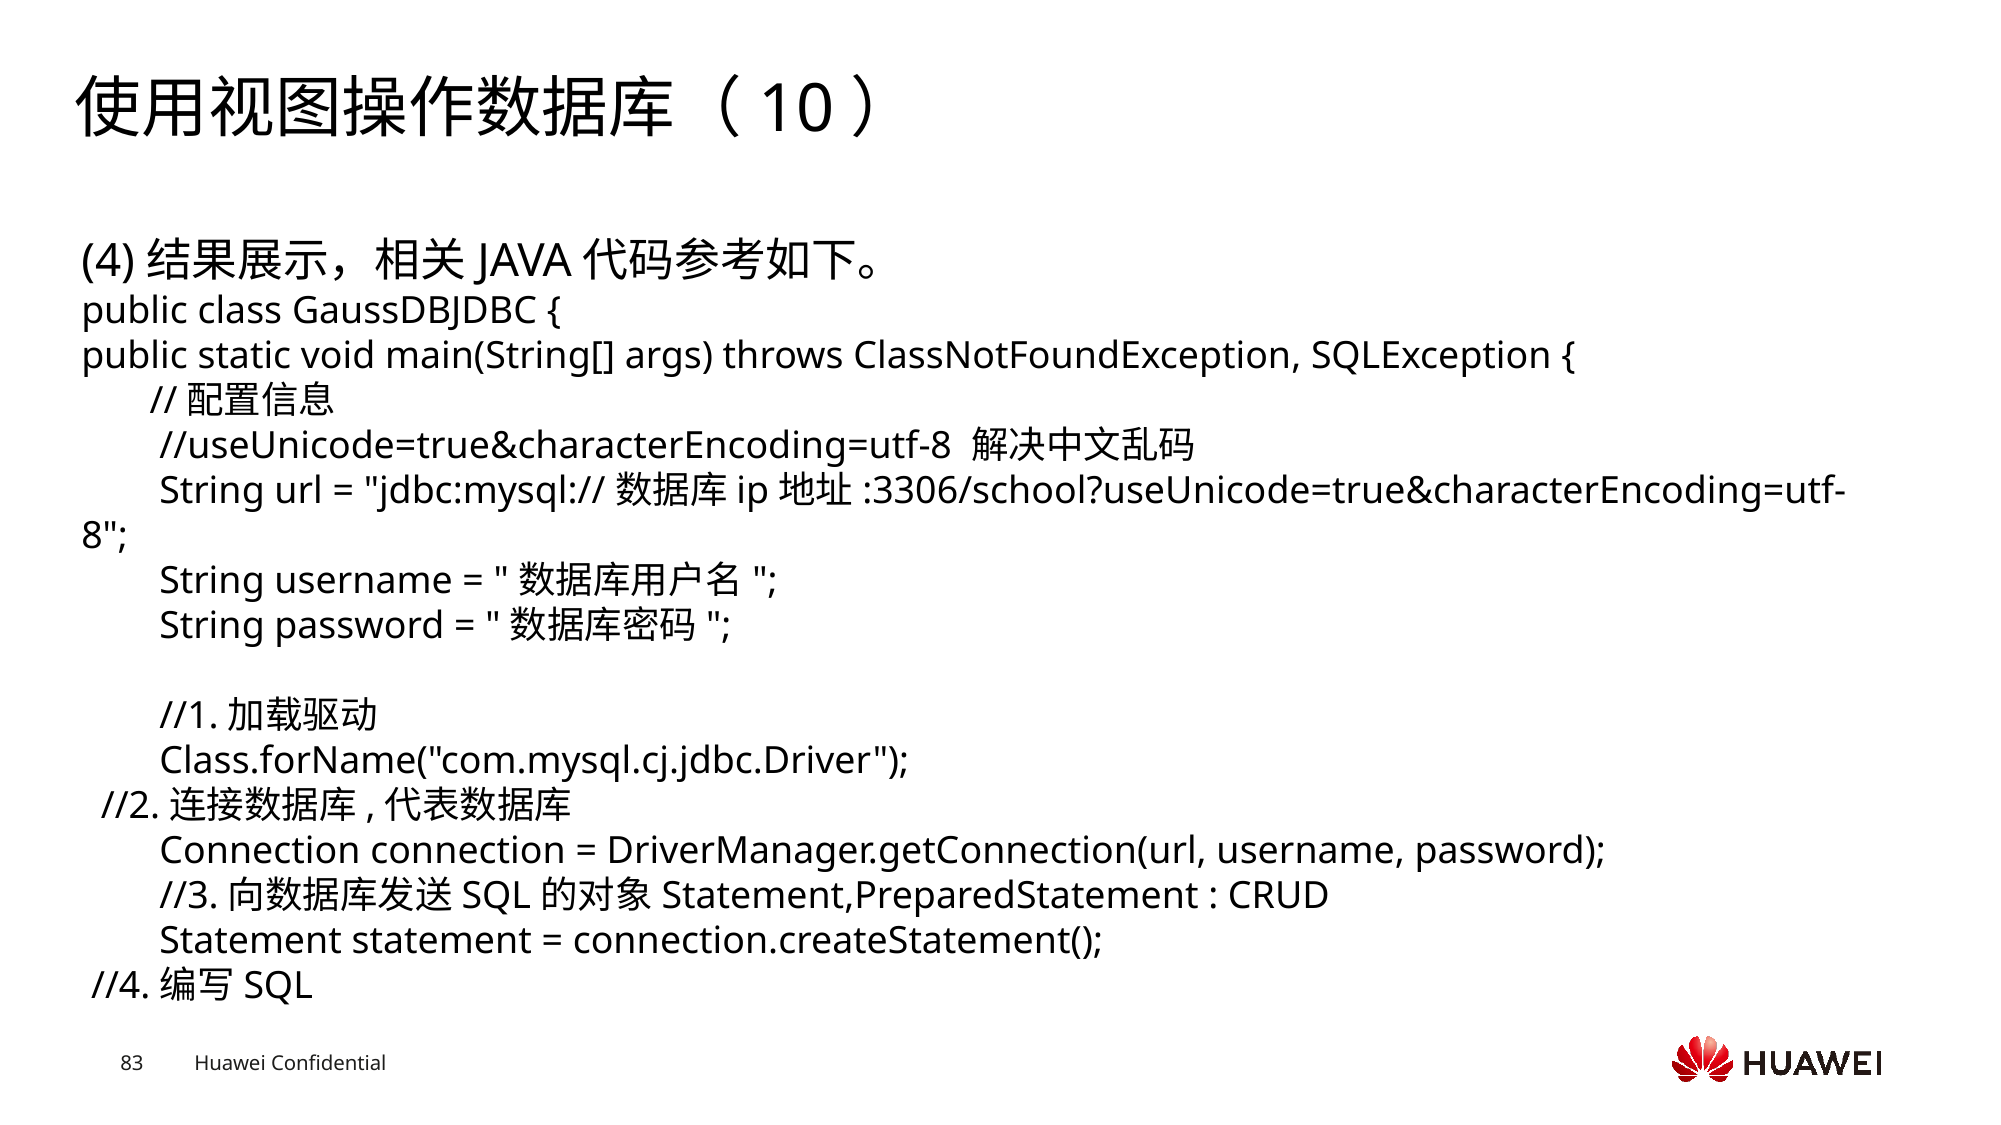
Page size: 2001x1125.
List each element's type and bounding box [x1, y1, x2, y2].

text_box [66, 201, 1874, 1058]
picture [1672, 1036, 1881, 1082]
title [74, 73, 1928, 238]
